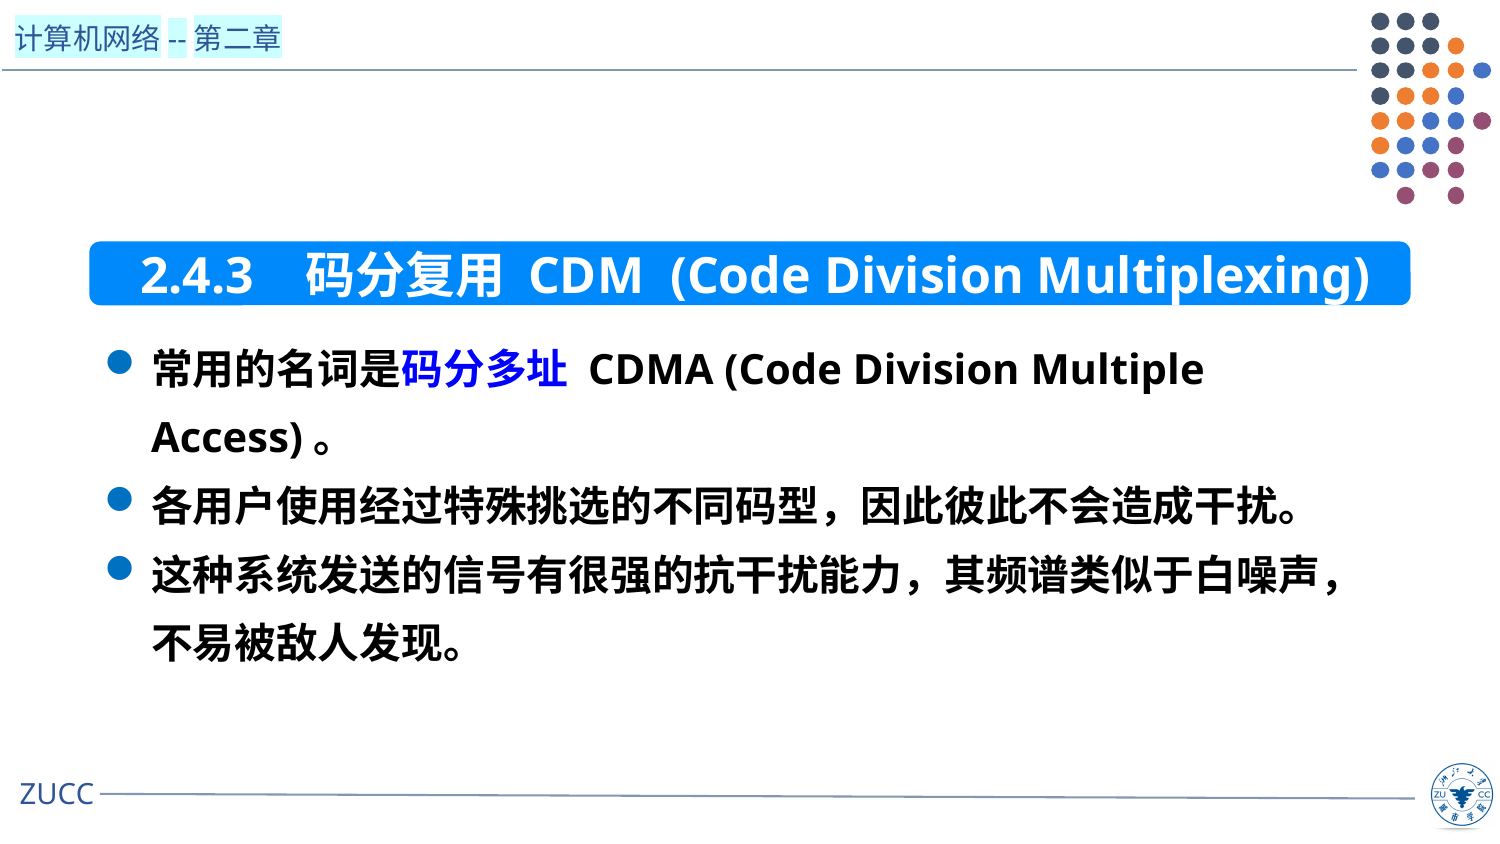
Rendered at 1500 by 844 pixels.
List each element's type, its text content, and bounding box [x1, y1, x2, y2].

text_box [1399, 241, 1411, 306]
text_box 常用的名词是码分多址 CDMA (Code Division Multiple Access)。 各用户使用经过特殊挑选的不同码型，因此彼此不会造成干扰。 这种系统发送的信号有很强的抗干扰能力，其频谱类似于白噪声，不易被敌人发现。 [89, 316, 1411, 675]
text_box [89, 241, 125, 306]
text_box 2.4.3 码分复用 CDM (Code Division Multiplexing) [125, 236, 1399, 311]
picture [1415, 750, 1500, 837]
